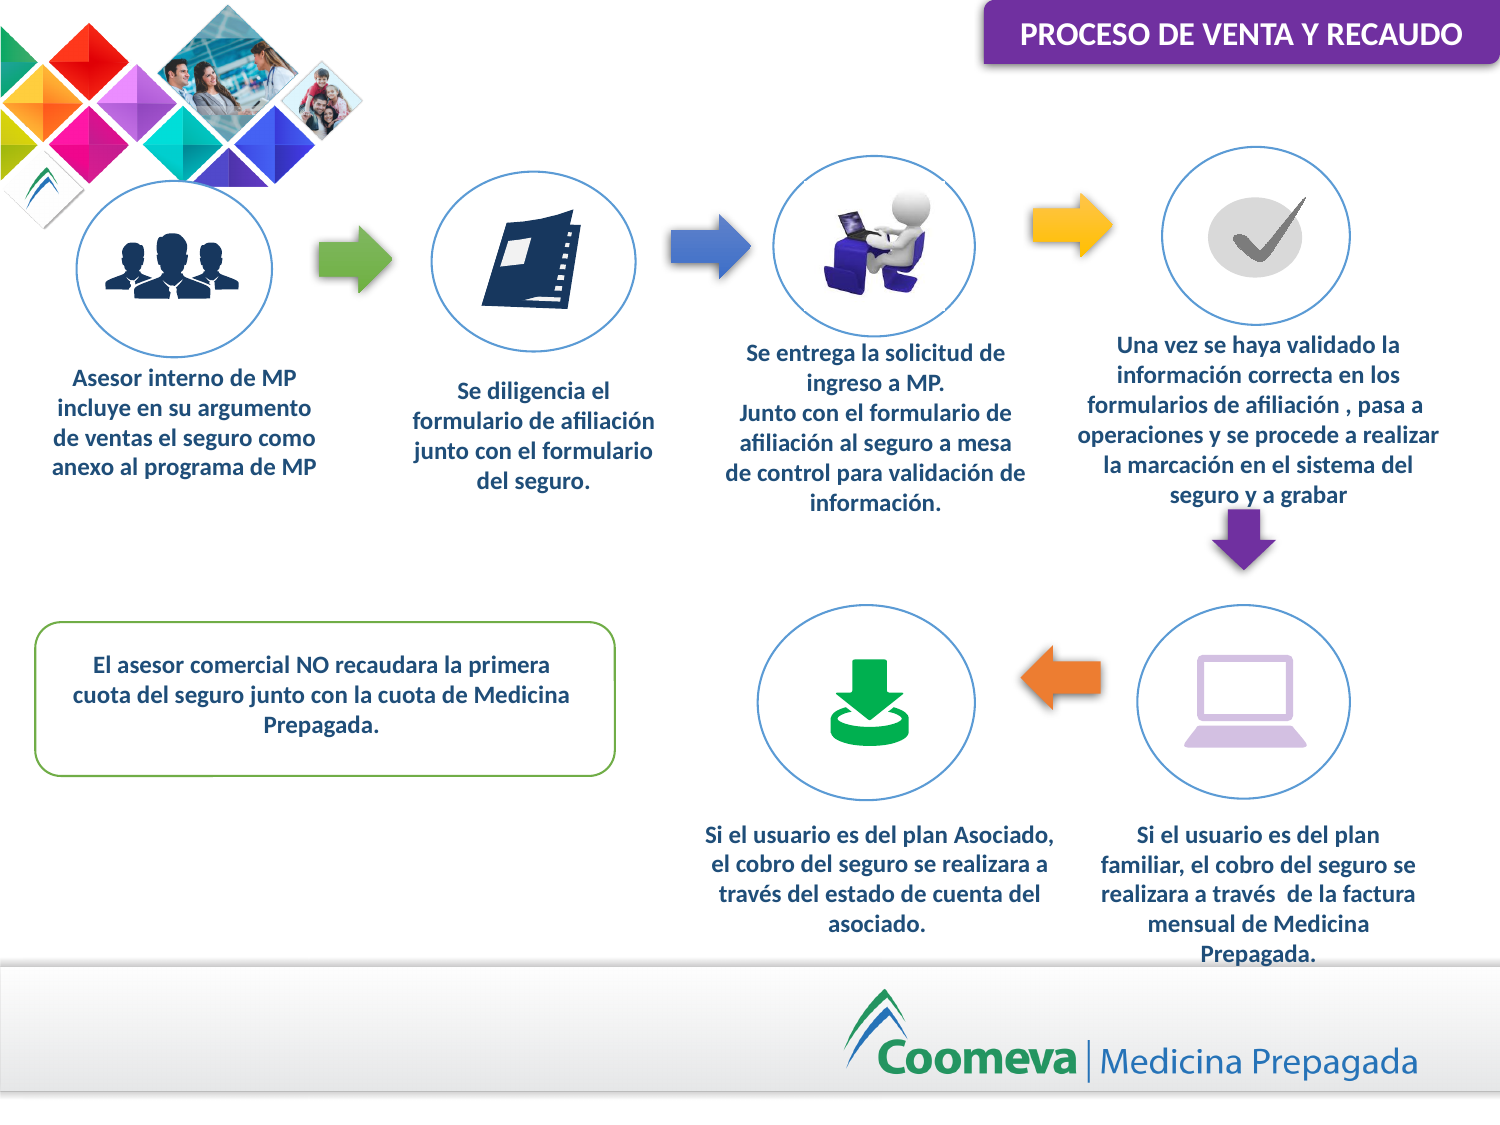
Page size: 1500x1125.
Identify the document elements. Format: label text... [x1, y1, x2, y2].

text_box Se entrega la solicitud de ingreso a MP. Junto con el formulario de afiliación al seguro a mesa de control para validación de información. [709, 329, 1043, 554]
text_box [318, 225, 393, 293]
text_box [1211, 509, 1277, 571]
text_box [1020, 645, 1101, 710]
text_box [671, 214, 752, 279]
text_box PROCESO DE VENTA Y RECAUDO [983, 0, 1500, 64]
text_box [1137, 605, 1350, 799]
text_box Una vez se haya validado la información correcta en los formularios de afiliación , pasa a operaciones y se procede a realizar la marcación en el sistema del seguro y a grabar [1050, 320, 1467, 516]
text_box Asesor interno de MP incluye en su argumento de ventas el seguro como anexo al programa de MP [35, 353, 334, 489]
picture [0, 0, 1500, 1125]
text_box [757, 605, 975, 801]
text_box Si el usuario es del plan Asociado, el cobro del seguro se realizara a través del estado de cuenta del asociado. [684, 810, 1076, 946]
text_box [35, 622, 615, 776]
text_box Se diligencia el formulario de afiliación junto con el formulario del seguro. [384, 367, 684, 502]
text_box Si el usuario es del plan familiar, el cobro del seguro se realizara a través de la factura mensual de Medicina Prepagada. [1077, 810, 1440, 976]
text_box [431, 171, 636, 352]
text_box [1032, 192, 1113, 258]
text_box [76, 180, 272, 358]
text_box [1162, 146, 1350, 325]
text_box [773, 155, 975, 337]
